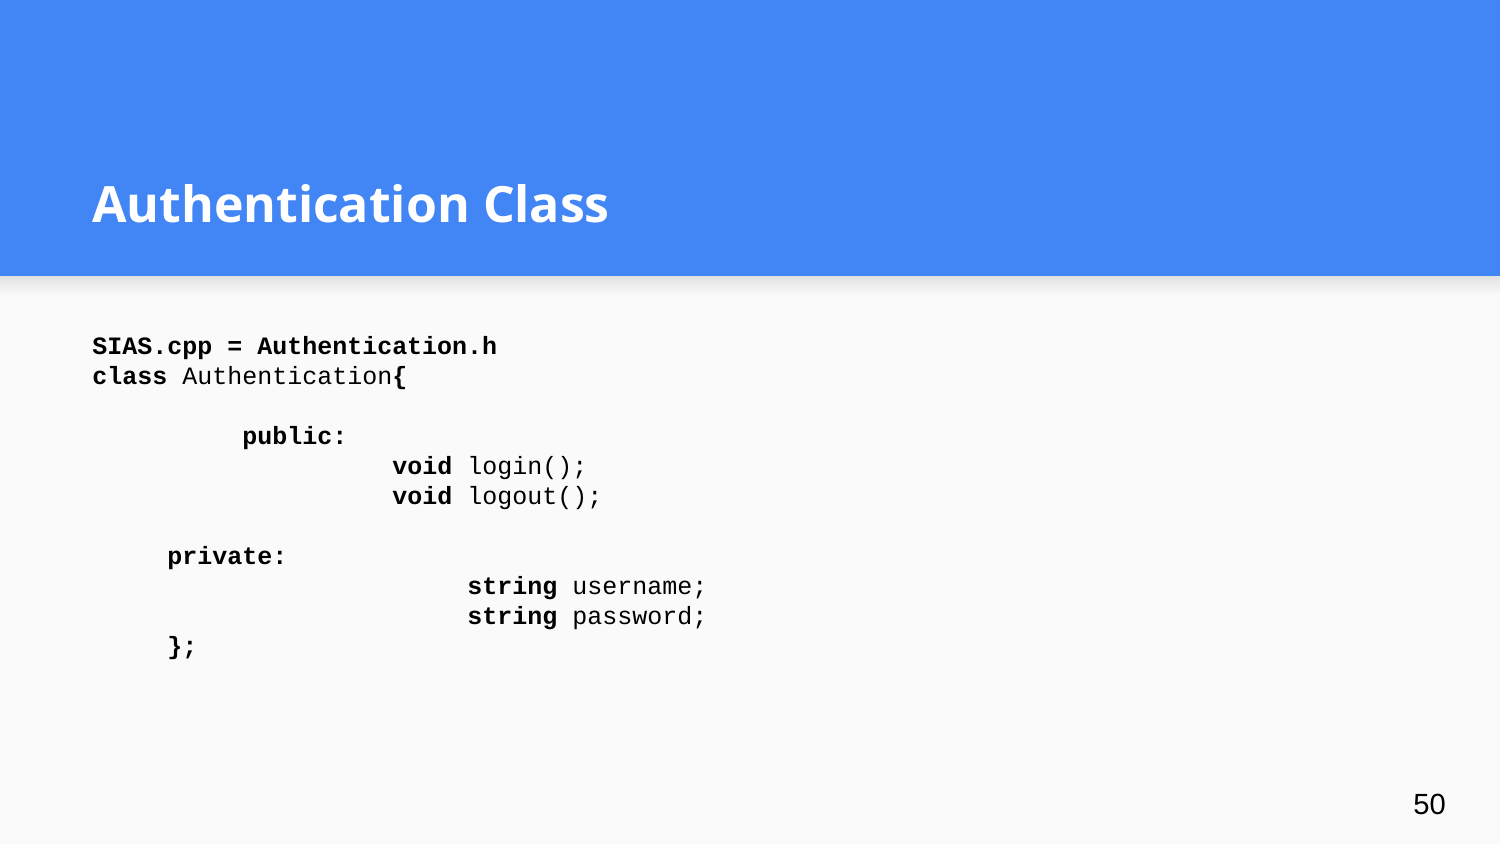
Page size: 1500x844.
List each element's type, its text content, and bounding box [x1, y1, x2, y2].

title Authentication Class [77, 121, 1427, 248]
slide_number ‹#› [1398, 770, 1489, 835]
list SIAS.cpp = Authentication.h class Authentication{ public: void login(); void logout(); private: string username; string password; }; [77, 314, 730, 760]
